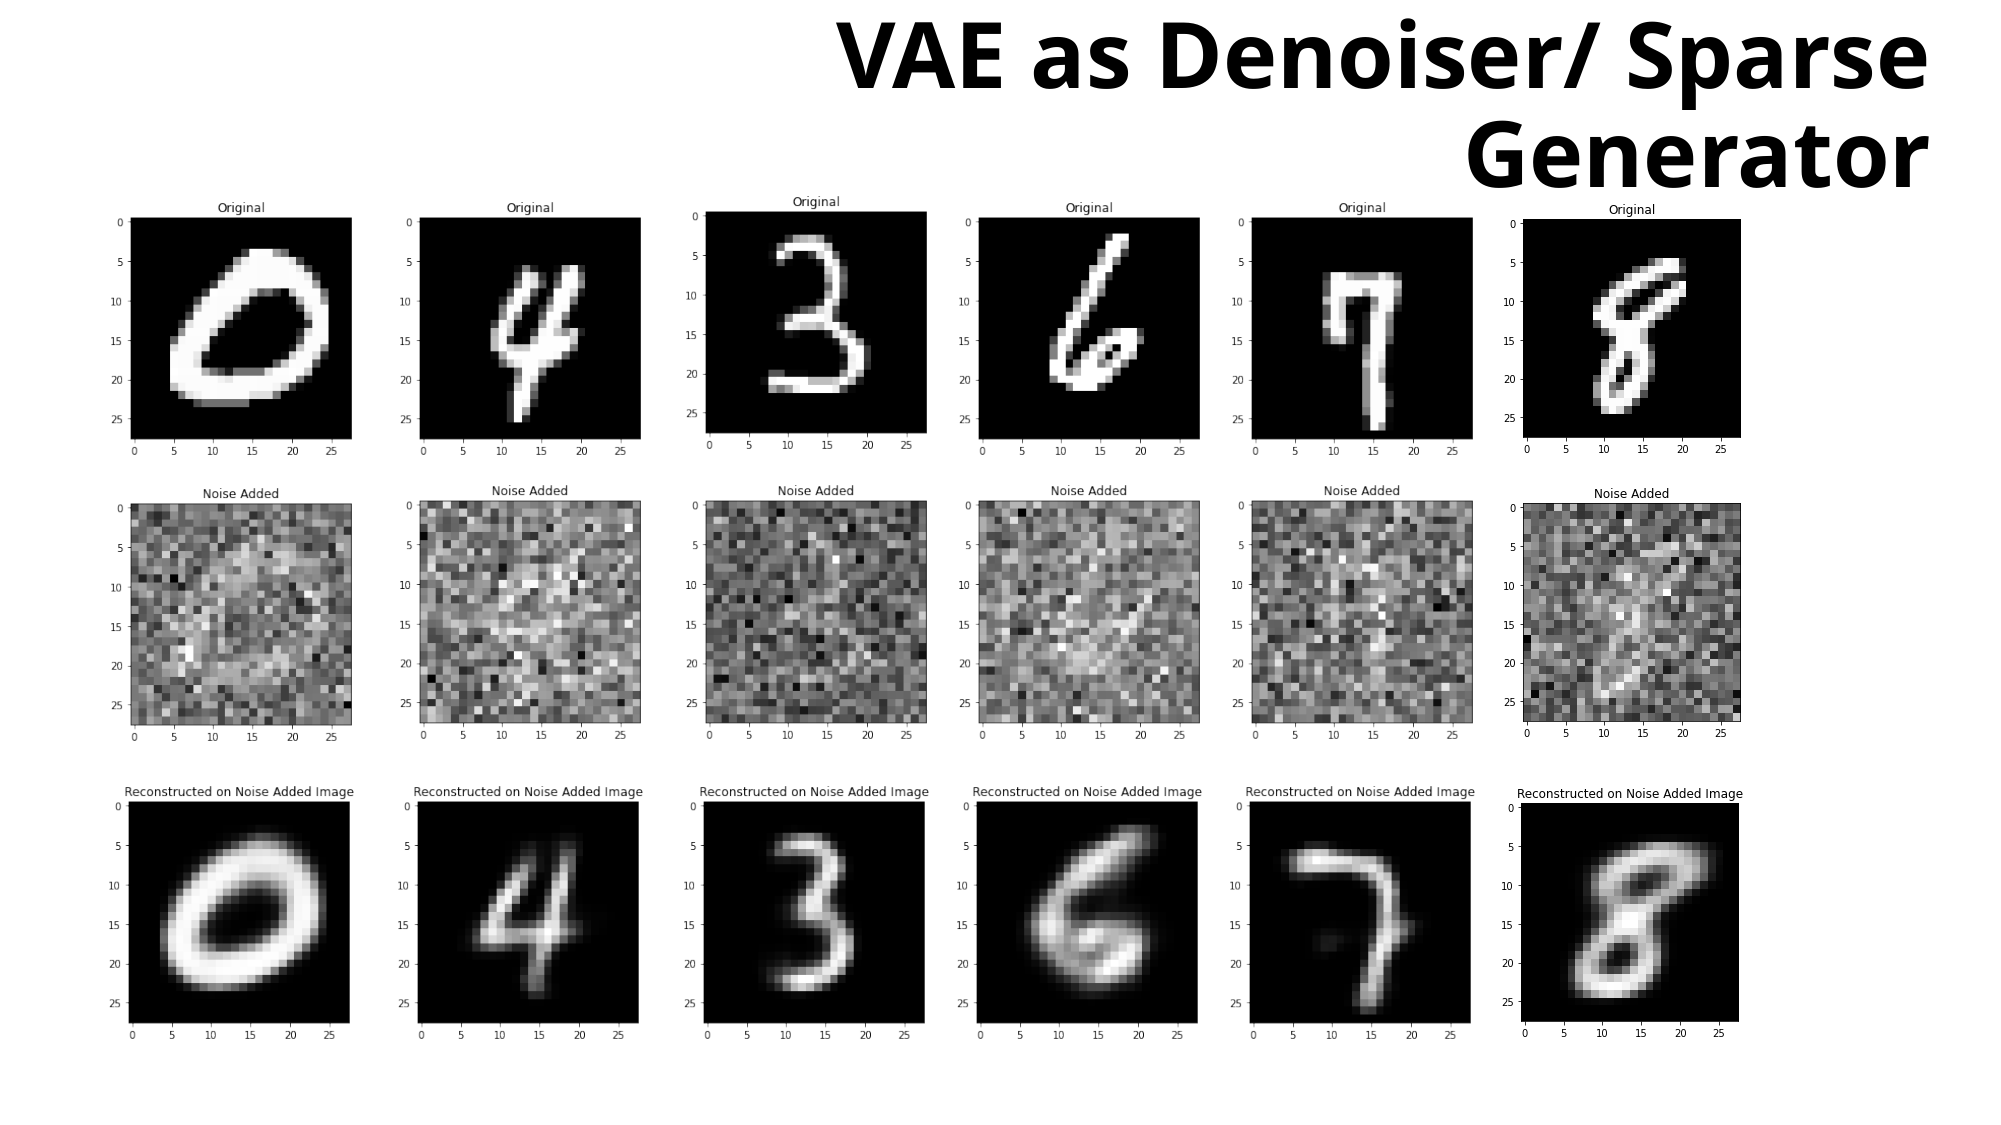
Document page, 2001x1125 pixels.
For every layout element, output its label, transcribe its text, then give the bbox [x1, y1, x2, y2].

picture [391, 195, 647, 464]
picture [1224, 478, 1479, 747]
picture [1496, 481, 1747, 745]
picture [103, 480, 358, 749]
picture [949, 779, 1208, 1047]
picture [389, 779, 649, 1047]
picture [103, 195, 358, 464]
picture [1222, 779, 1481, 1047]
picture [1224, 195, 1479, 464]
title VAE as Denoiser/ Sparse Generator [619, 34, 1947, 183]
picture [101, 779, 360, 1047]
picture [676, 779, 935, 1047]
picture [951, 478, 1206, 747]
picture [1496, 197, 1747, 461]
picture [678, 478, 933, 747]
picture [678, 189, 933, 457]
picture [1494, 781, 1749, 1045]
picture [951, 195, 1206, 464]
picture [391, 478, 647, 747]
